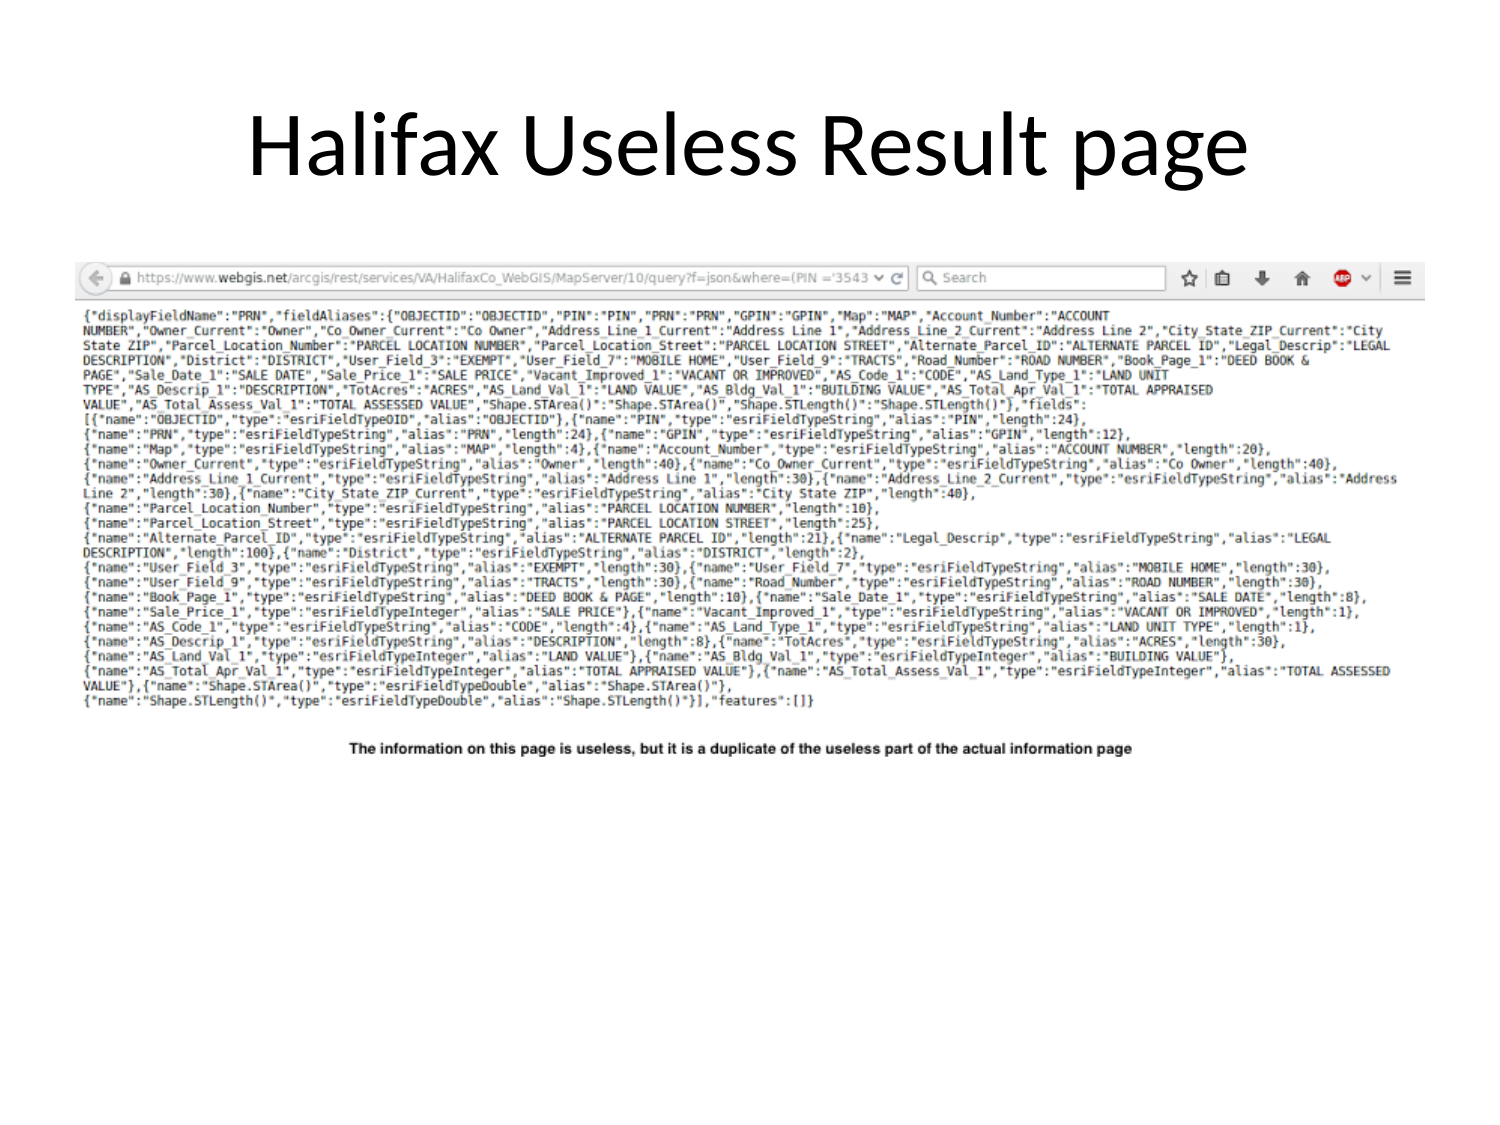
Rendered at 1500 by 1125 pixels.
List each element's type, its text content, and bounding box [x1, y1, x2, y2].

title Halifax Useless Result page [75, 45, 1425, 233]
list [74, 262, 1426, 1006]
